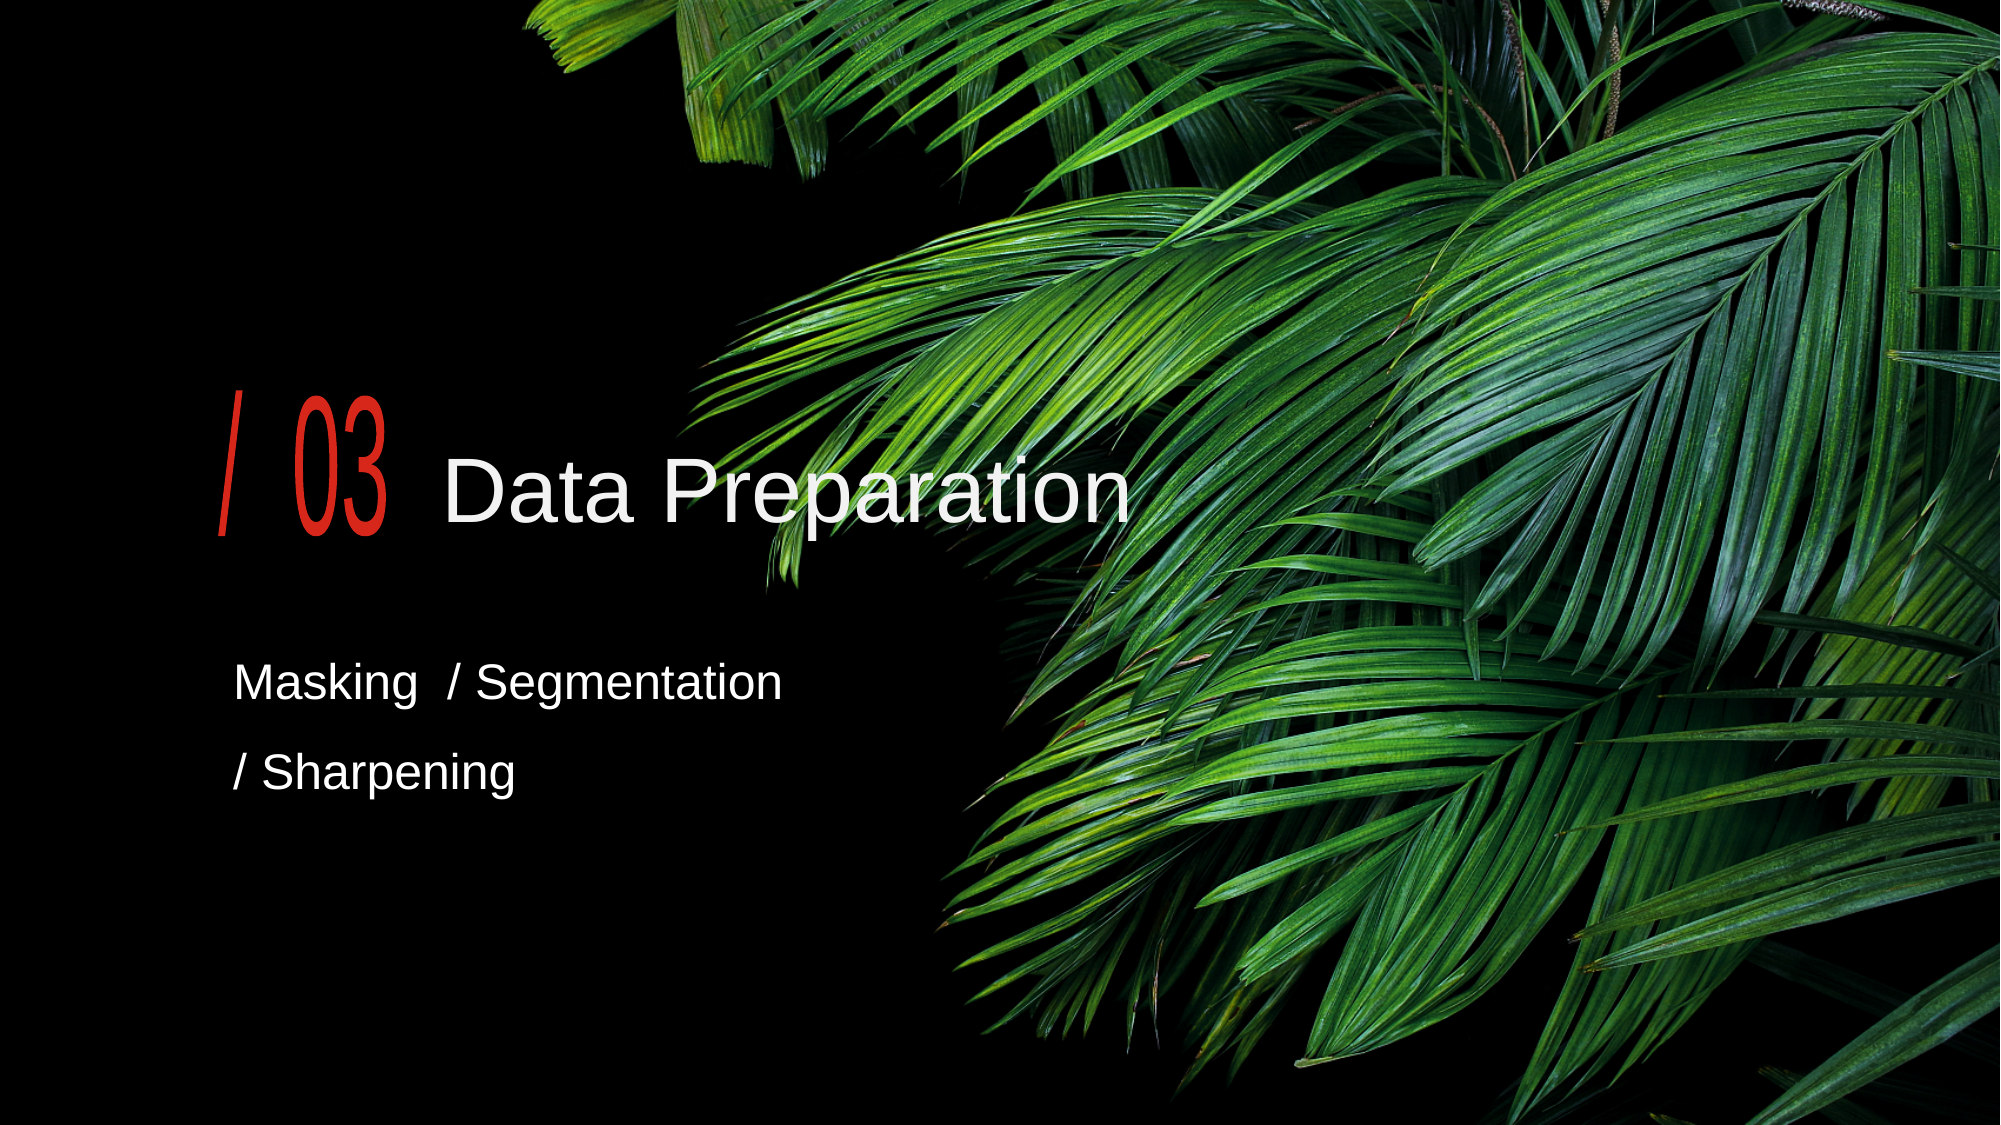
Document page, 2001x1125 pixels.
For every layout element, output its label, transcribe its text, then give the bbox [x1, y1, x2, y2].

picture [0, 0, 2000, 1125]
text_box Data Preparation [426, 423, 1648, 549]
list Masking / Segmentation / Sharpening [218, 612, 802, 684]
